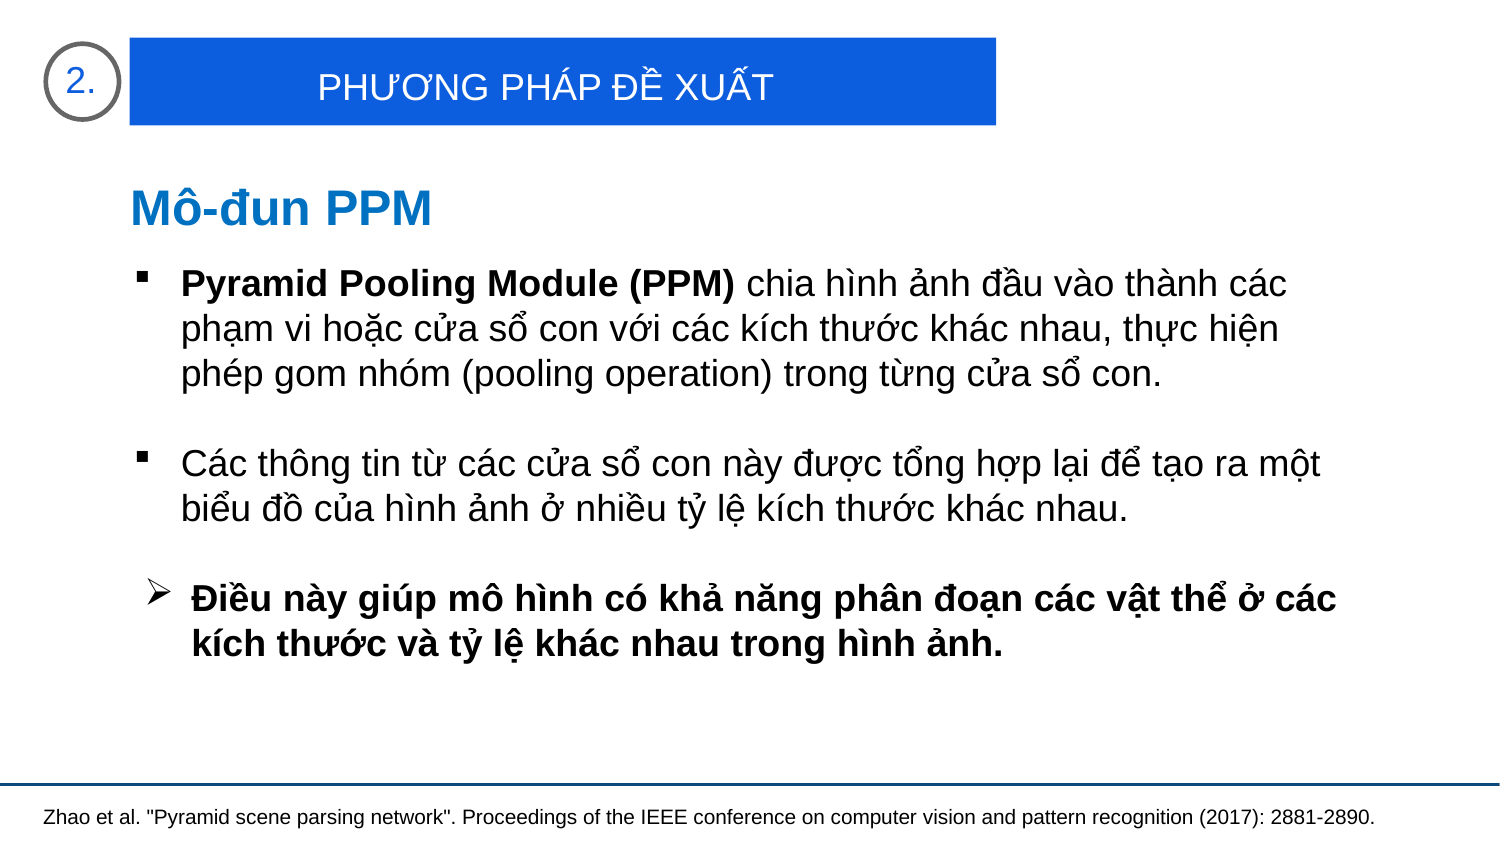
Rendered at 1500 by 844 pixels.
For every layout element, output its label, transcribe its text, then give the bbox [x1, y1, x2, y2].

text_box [0, 37, 997, 126]
text_box Zhao et al. "Pyramid scene parsing network". Proceedings of the IEEE conference on computer vision and pattern recognition (2017): 2881-2890. [28, 796, 1448, 844]
text_box Điều này giúp mô hình có khả năng phân đoạn các vật thể ở các kích thước và tỷ lệ khác nhau trong hình ảnh. [129, 567, 1376, 672]
text_box Pyramid Pooling Module (PPM) chia hình ảnh đầu vào thành các phạm vi hoặc cửa sổ con với các kích thước khác nhau, thực hiện phép gom nhóm (pooling operation) trong từng cửa sổ con. Các thông tin từ các cửa sổ con này được tổng hợp lại để tạo ra một biểu đồ của hình ảnh ở nhiều tỷ lệ kích thước khác nhau. [118, 251, 1400, 606]
text_box Mô-đun PPM [7, 137, 571, 243]
